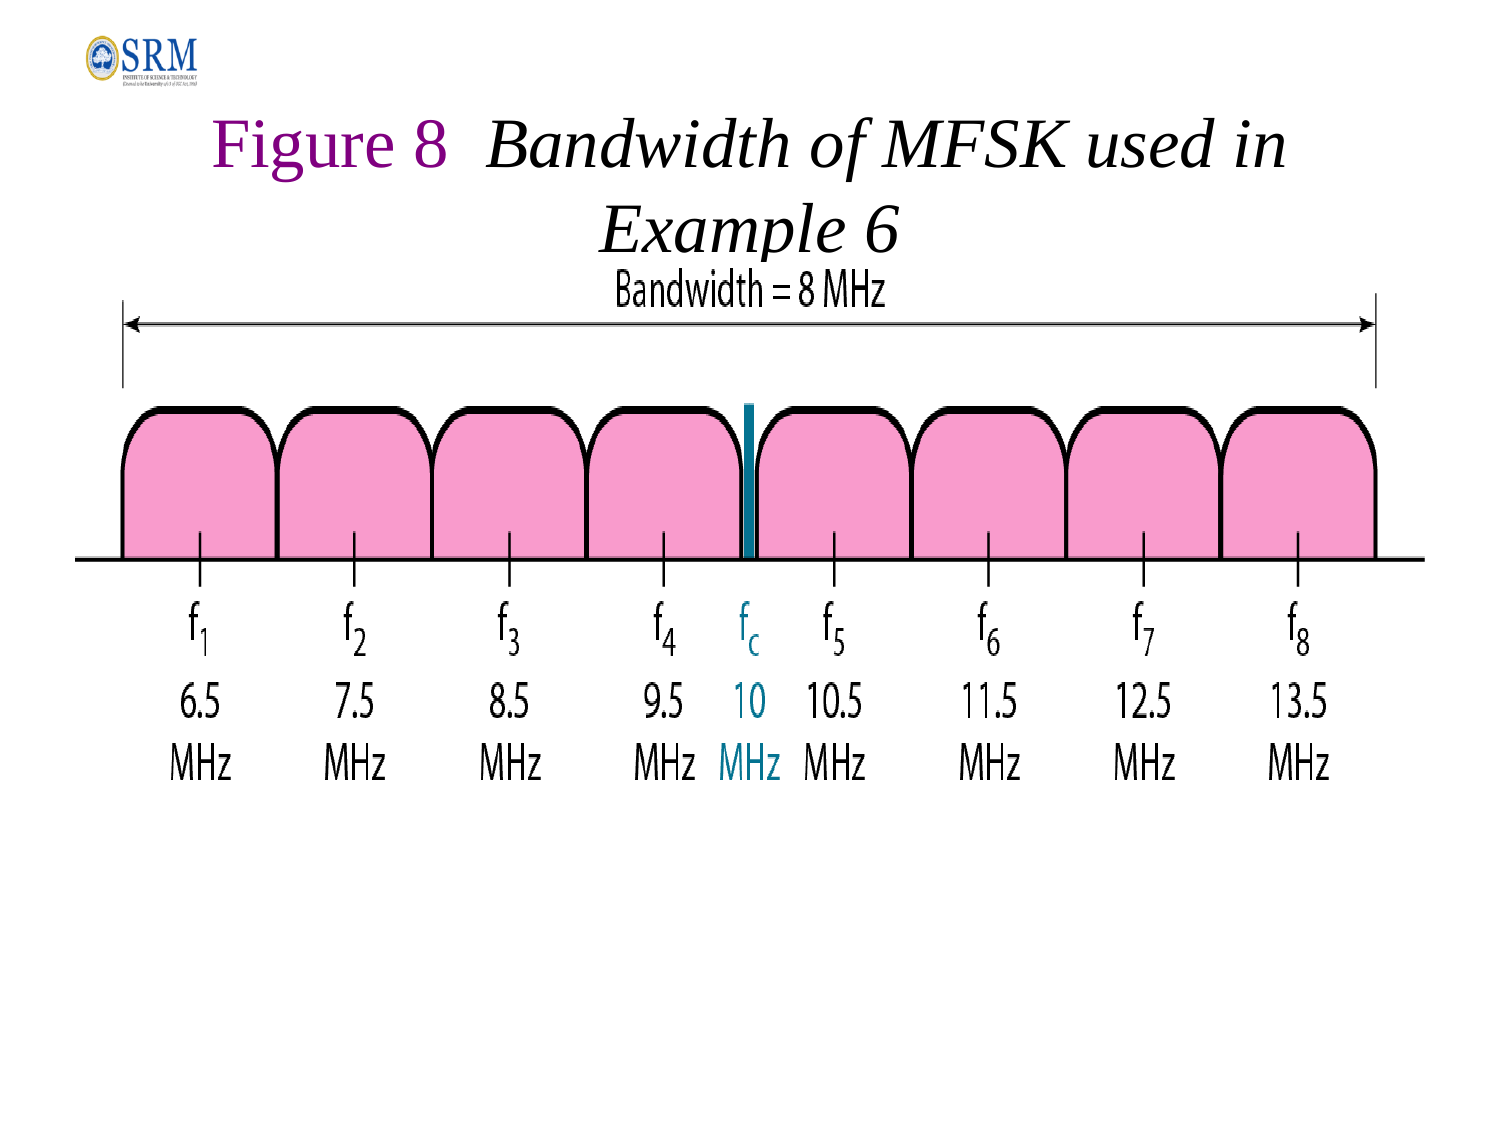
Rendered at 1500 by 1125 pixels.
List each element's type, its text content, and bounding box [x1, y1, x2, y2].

title Figure 8 Bandwidth of MFSK used in Example 6 [75, 45, 1425, 233]
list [74, 262, 1426, 795]
picture [84, 25, 201, 93]
